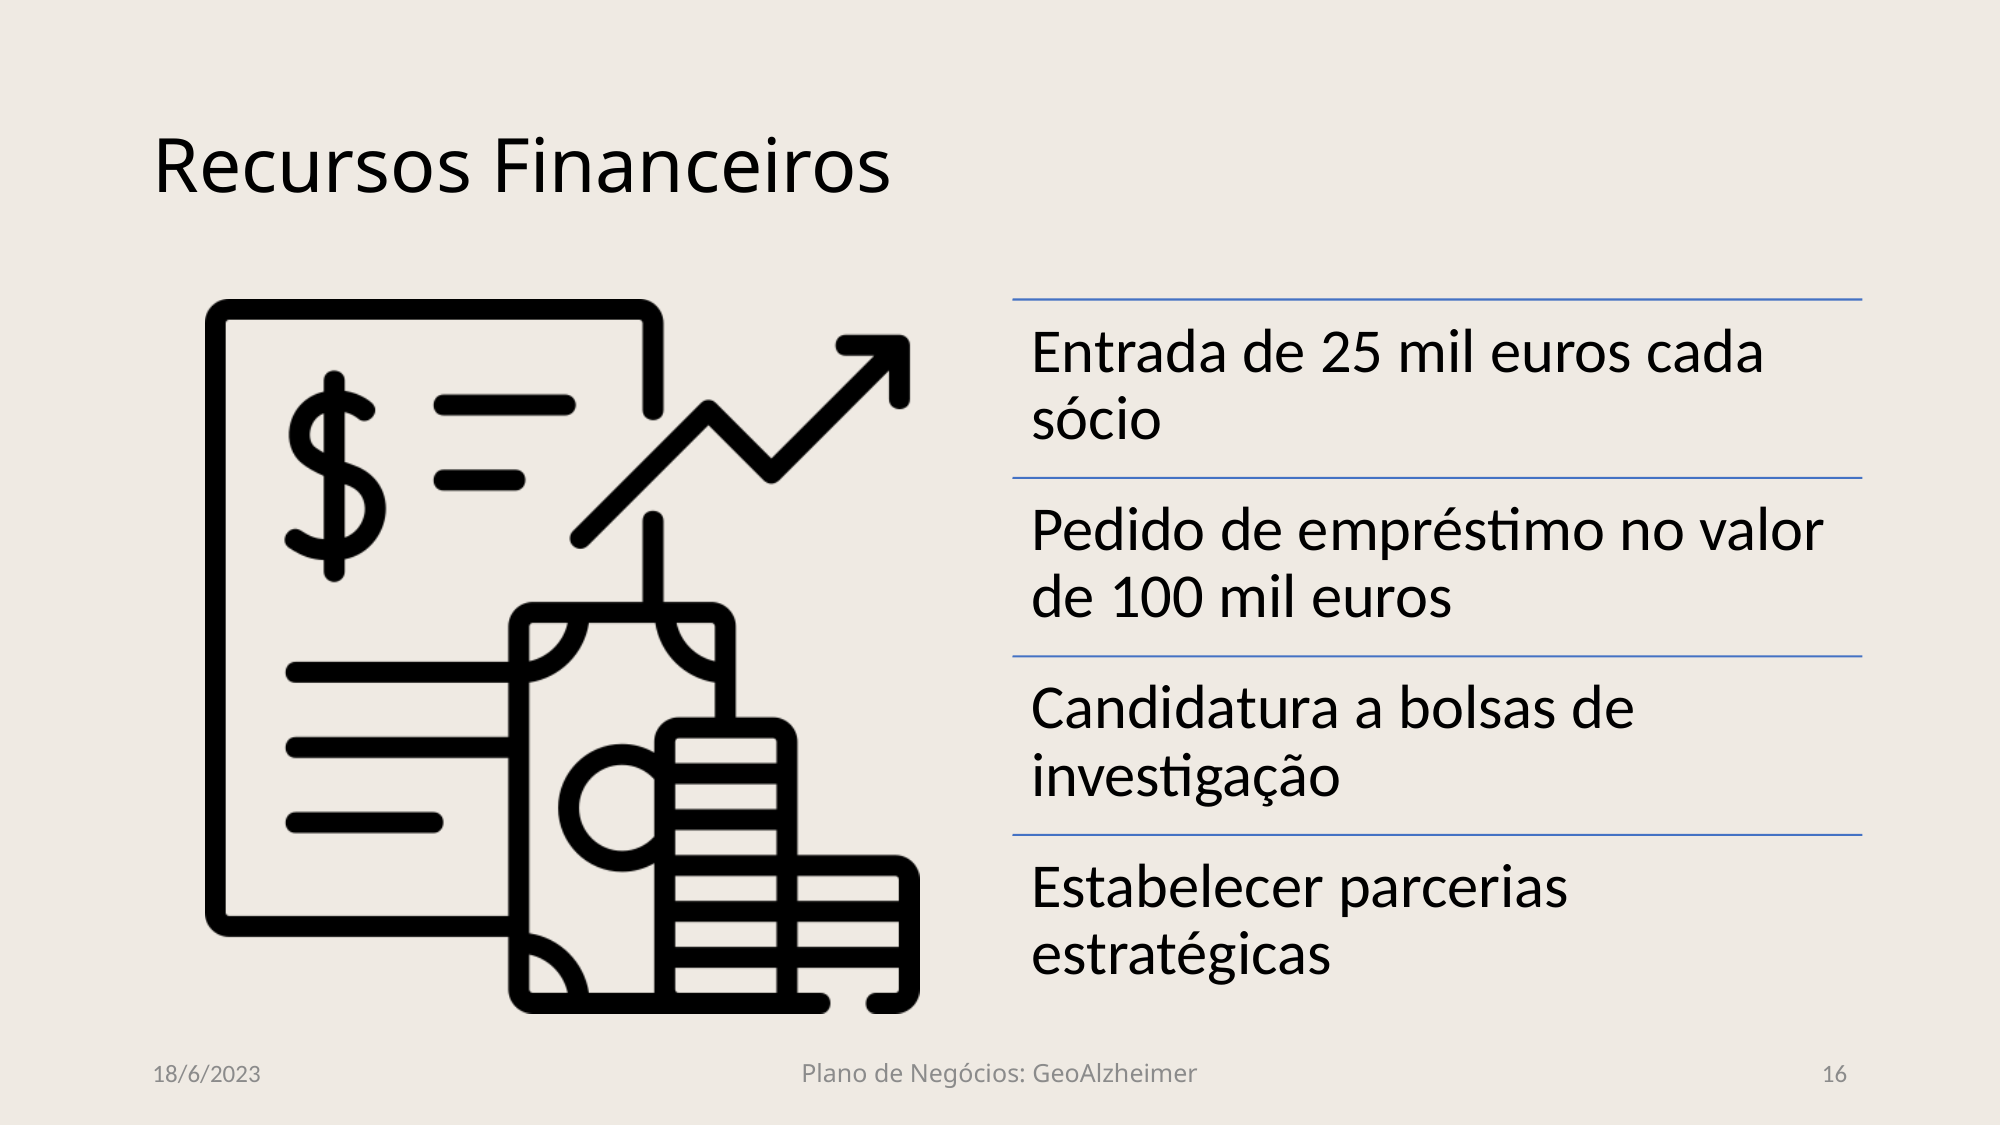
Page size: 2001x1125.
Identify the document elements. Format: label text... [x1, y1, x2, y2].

slide_number 16 [1412, 1042, 1863, 1103]
title Recursos Financeiros [137, 59, 1863, 278]
footer Plano de Negócios: GeoAlzheimer [662, 1042, 1338, 1103]
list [205, 299, 920, 1014]
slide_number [137, 1042, 588, 1103]
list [1012, 299, 1863, 1014]
